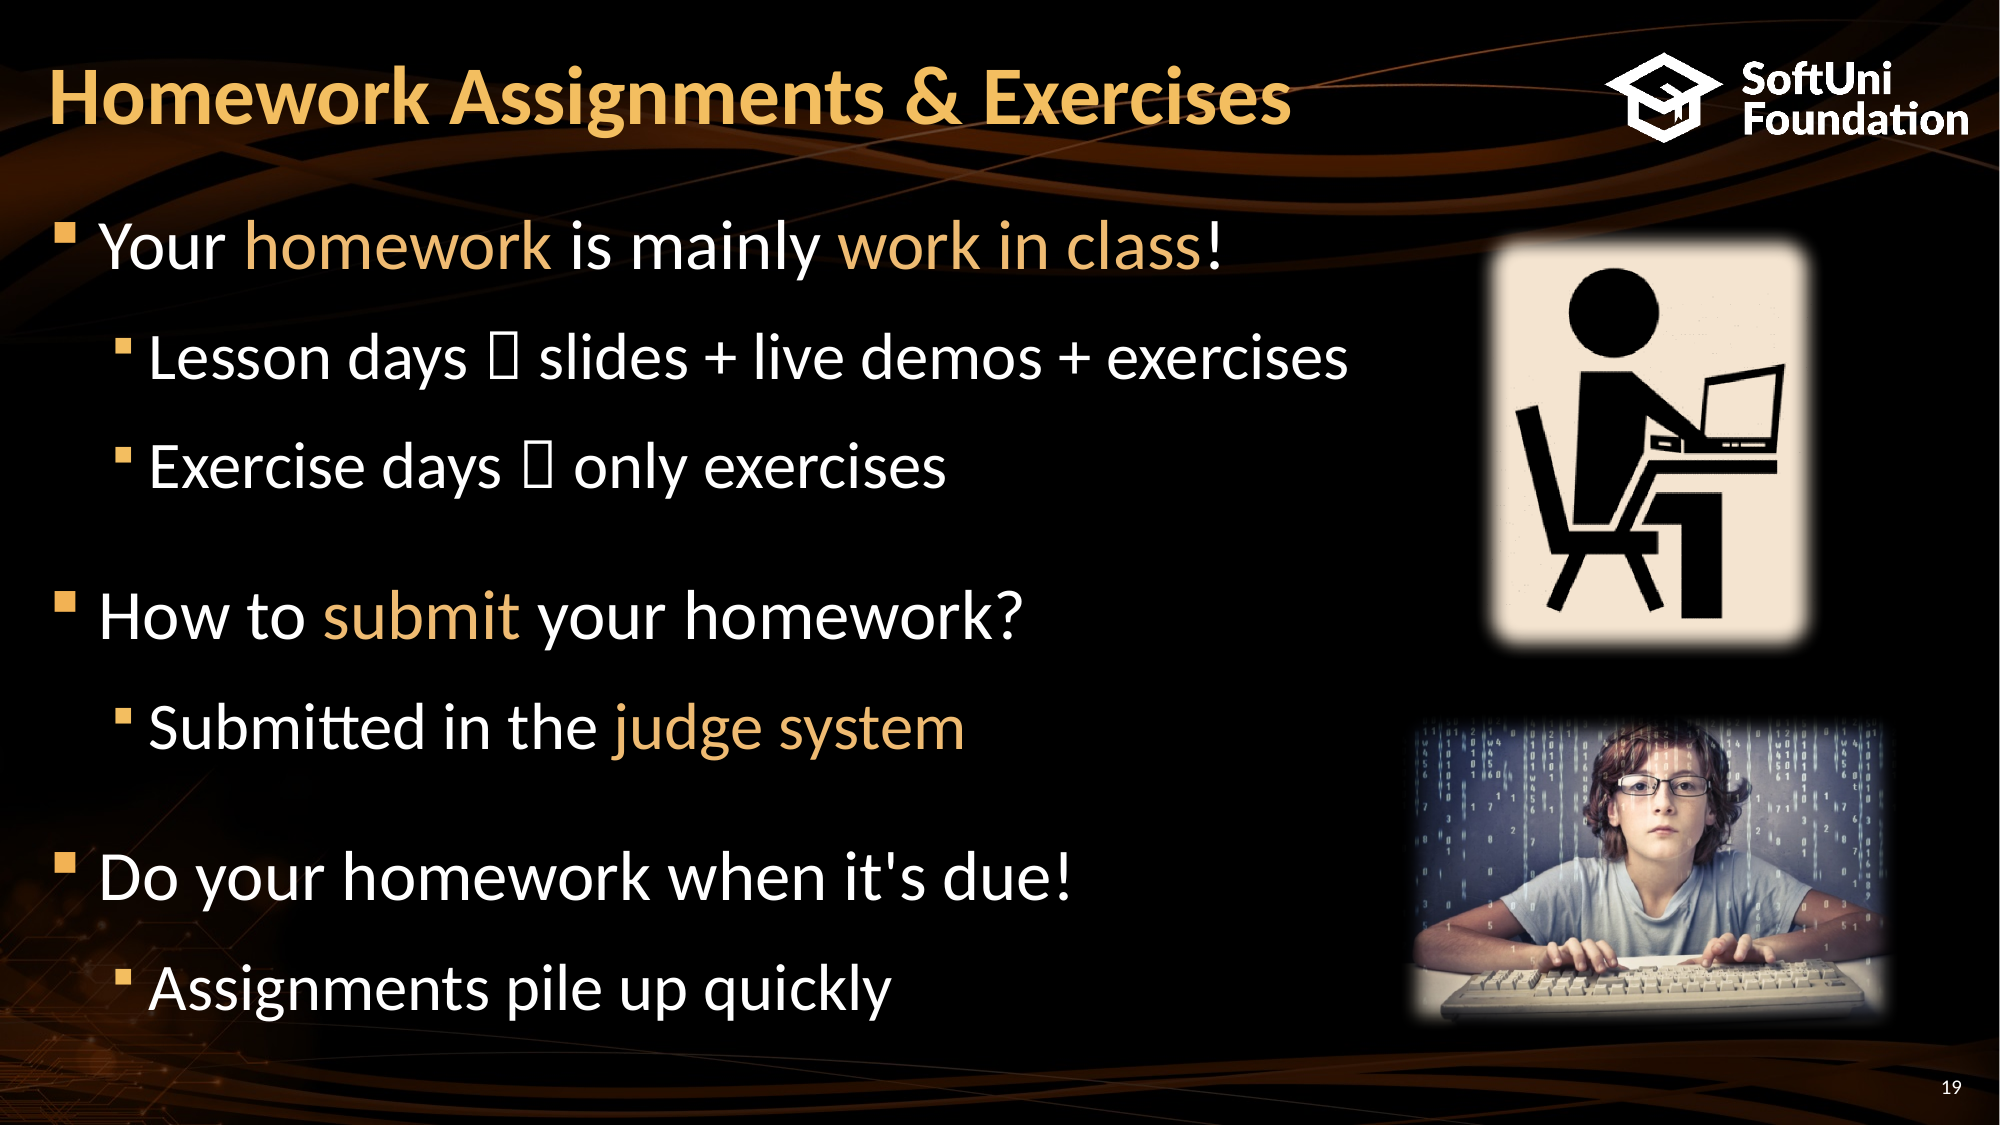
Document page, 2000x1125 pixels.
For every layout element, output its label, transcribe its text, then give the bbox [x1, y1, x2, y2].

list Your homework is mainly work in class! Lesson days  slides + live demos + exercises Exercise days  only exercises How to submit your homework? Submitted in the judge system Do your homework when it's due! Assignments pile up quickly [31, 188, 1968, 1103]
picture [0, 0, 2000, 1125]
title Homework Assignments & Exercises [30, 6, 1602, 189]
